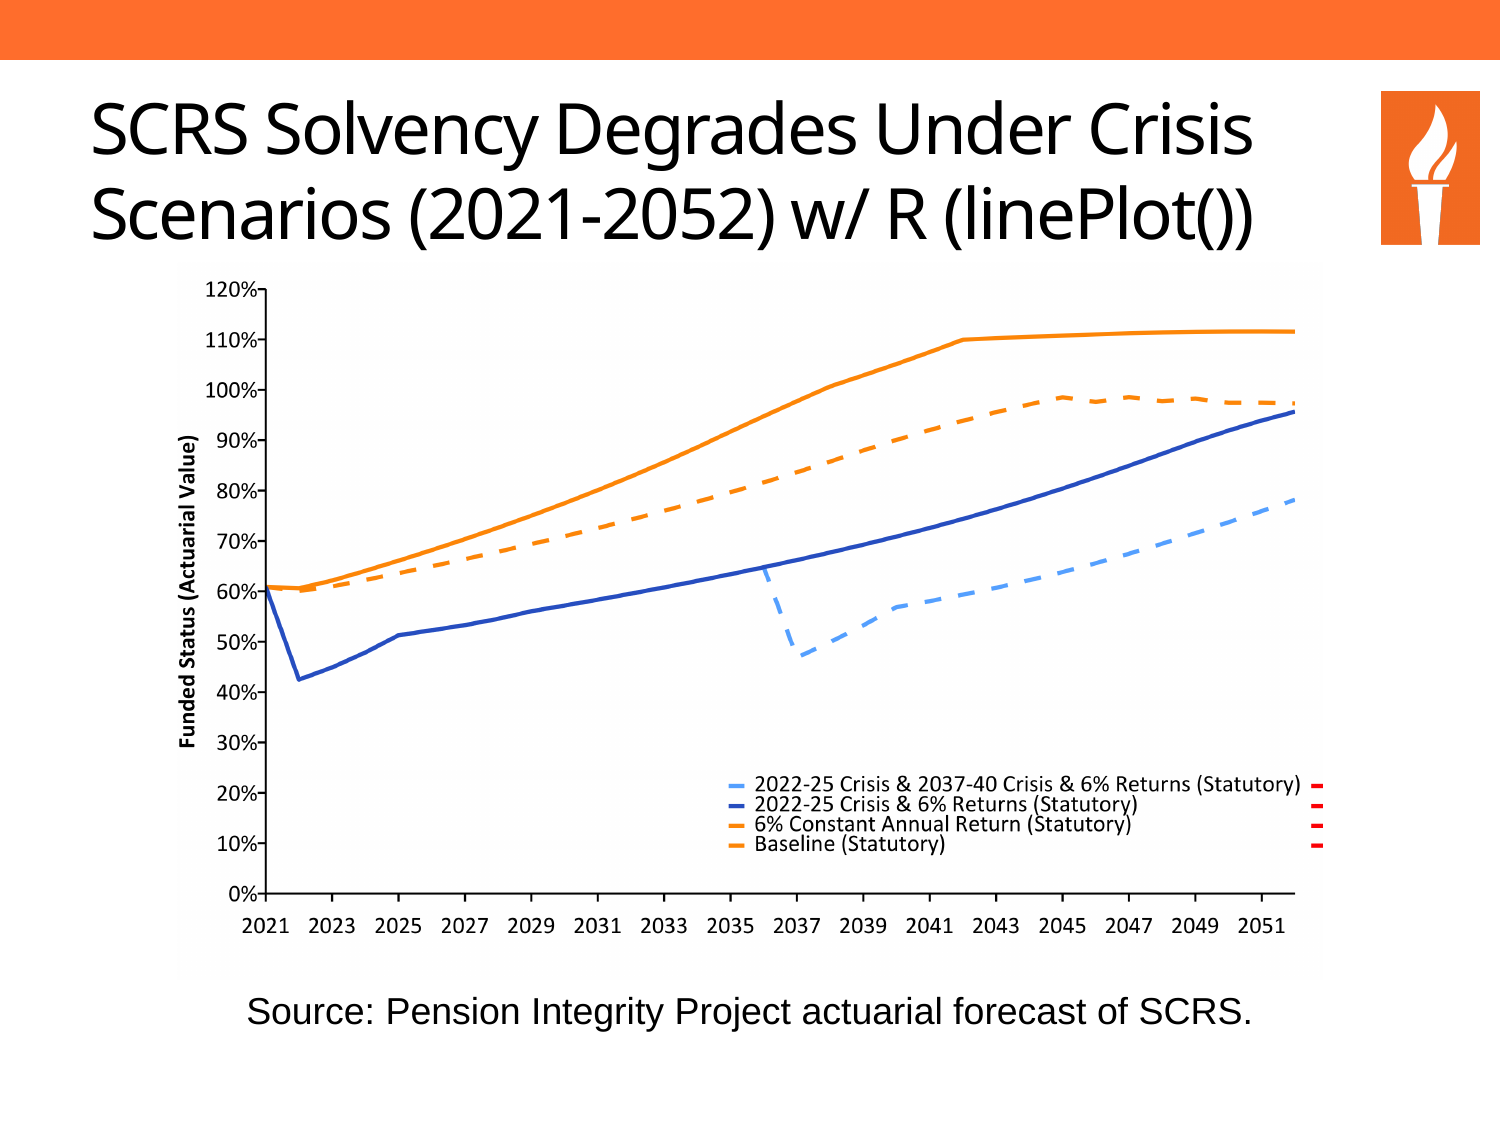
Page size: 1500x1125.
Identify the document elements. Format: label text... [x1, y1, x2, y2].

title SCRS Solvency Degrades Under Crisis Scenarios (2021-2052) w/ R (linePlot()) [75, 87, 1366, 250]
picture [1381, 91, 1480, 245]
picture [176, 262, 1324, 980]
text_box Source: Pension Integrity Project actuarial forecast of SCRS. [74, 979, 1425, 1063]
